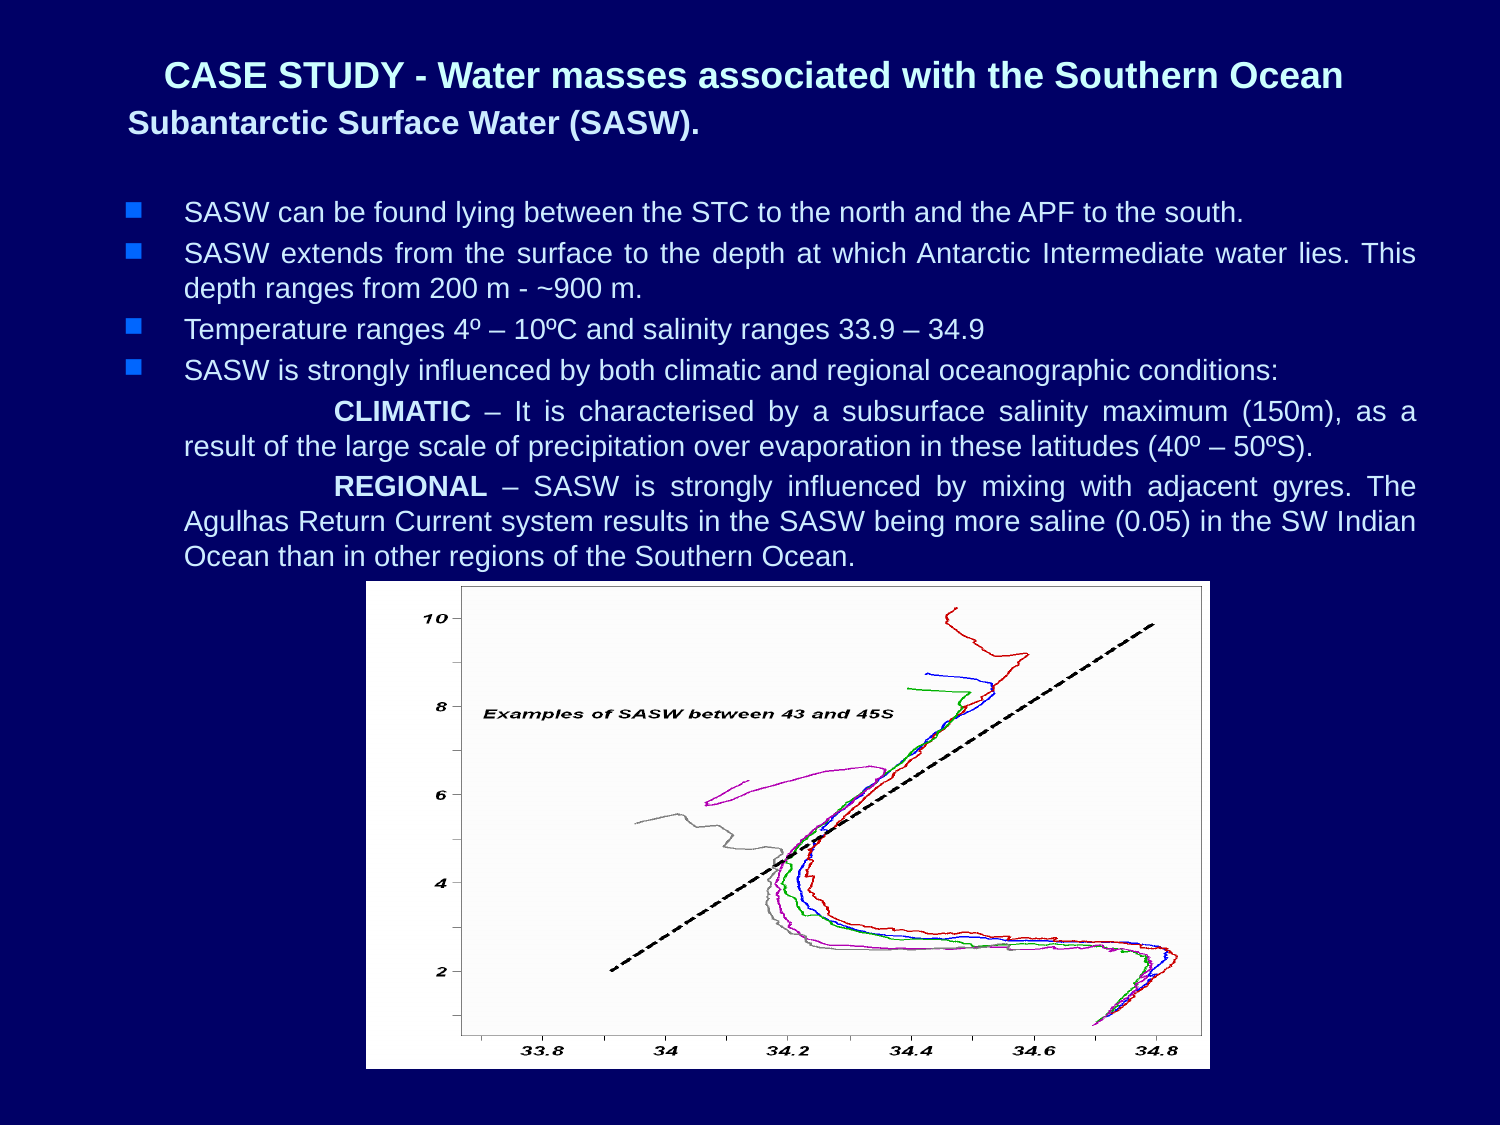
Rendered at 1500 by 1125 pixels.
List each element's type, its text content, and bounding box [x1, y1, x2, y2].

list Subantarctic Surface Water (SASW). SASW can be found lying between the STC to the north and the APF to the south. SASW extends from the surface to the depth at which Antarctic Intermediate water lies. This depth ranges from 200 m - ~900 m. Temperature ranges 4º – 10ºC and salinity ranges 33.9 – 34.9 SASW is strongly influenced by both climatic and regional oceanographic conditions: CLIMATIC – It is characterised by a subsurface salinity maximum (150m), as a result of the large scale of precipitation over evaporation in these latitudes (40º – 50ºS). REGIONAL – SASW is strongly influenced by mixing with adjacent gyres. The Agulhas Return Current system results in the SASW being more saline (0.05) in the SW Indian Ocean than in other regions of the Southern Ocean. [112, 93, 1434, 1001]
picture [366, 581, 1210, 1069]
title CASE STUDY - Water masses associated with the Southern Ocean [116, 0, 1392, 93]
